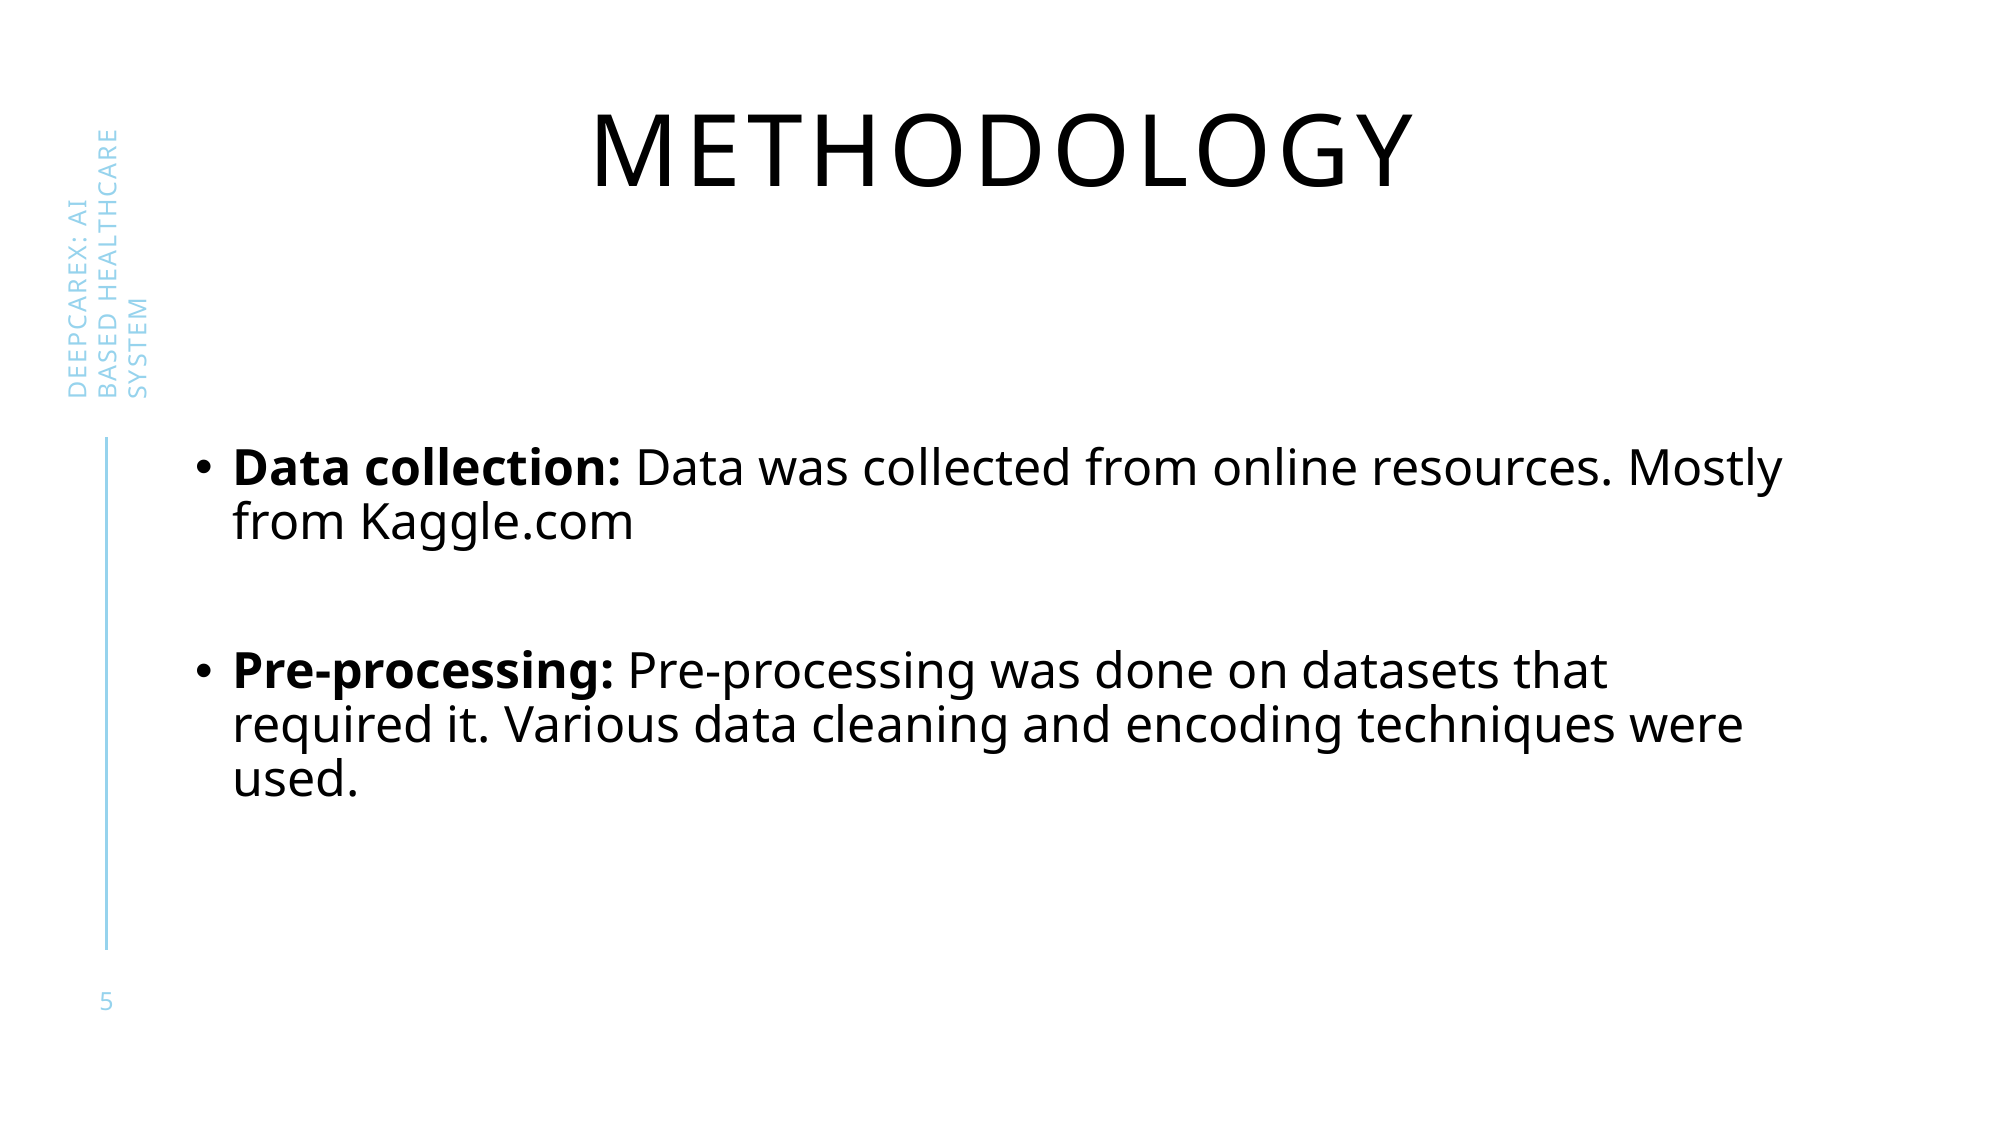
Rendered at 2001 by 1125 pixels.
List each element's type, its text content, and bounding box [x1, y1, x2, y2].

slide_number 5 [68, 987, 144, 1018]
list Data collection: Data was collected from online resources. Mostly from Kaggle.com Pre-processing: Pre-processing was done on datasets that required it. Various data cleaning and encoding techniques were used. [195, 286, 1808, 1001]
footer DeepCareX: AI based Healthcare System [90, 107, 122, 400]
title Methodology [195, 99, 1808, 250]
